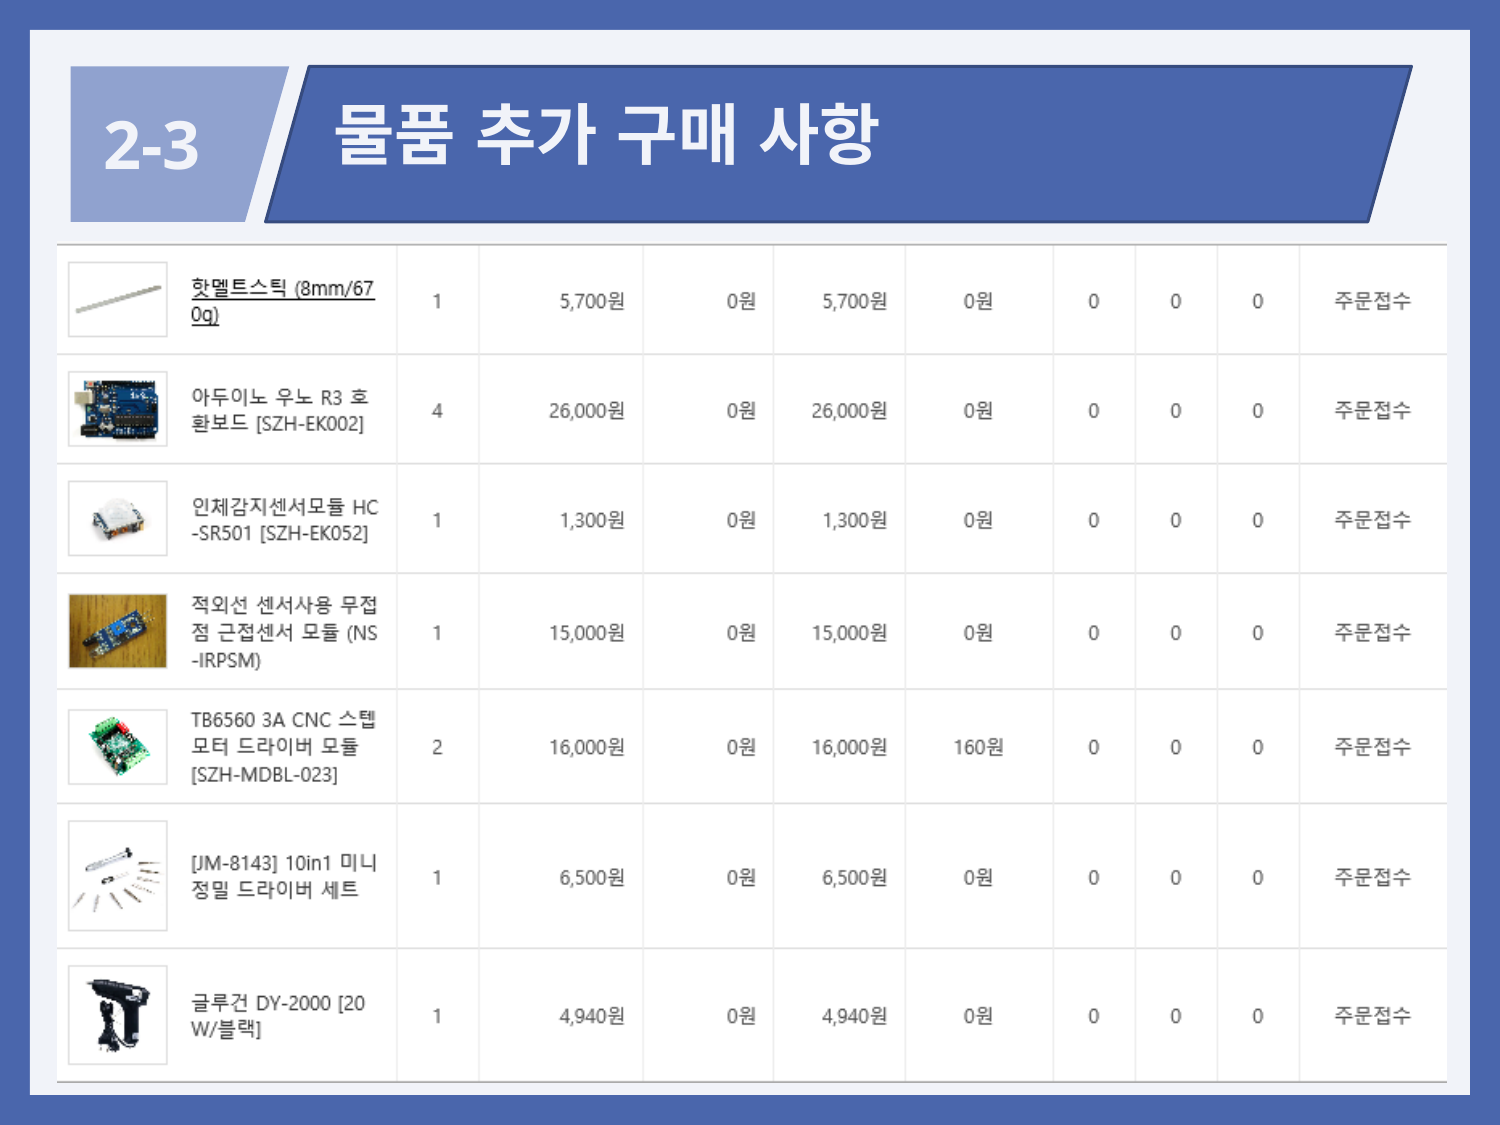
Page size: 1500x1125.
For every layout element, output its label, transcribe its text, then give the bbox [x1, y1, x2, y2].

picture [57, 241, 1448, 1083]
text_box 2-3 [88, 95, 302, 191]
text_box [69, 64, 291, 224]
text_box 물품 추가 구매 사항 [318, 85, 1365, 181]
text_box [264, 64, 1413, 224]
